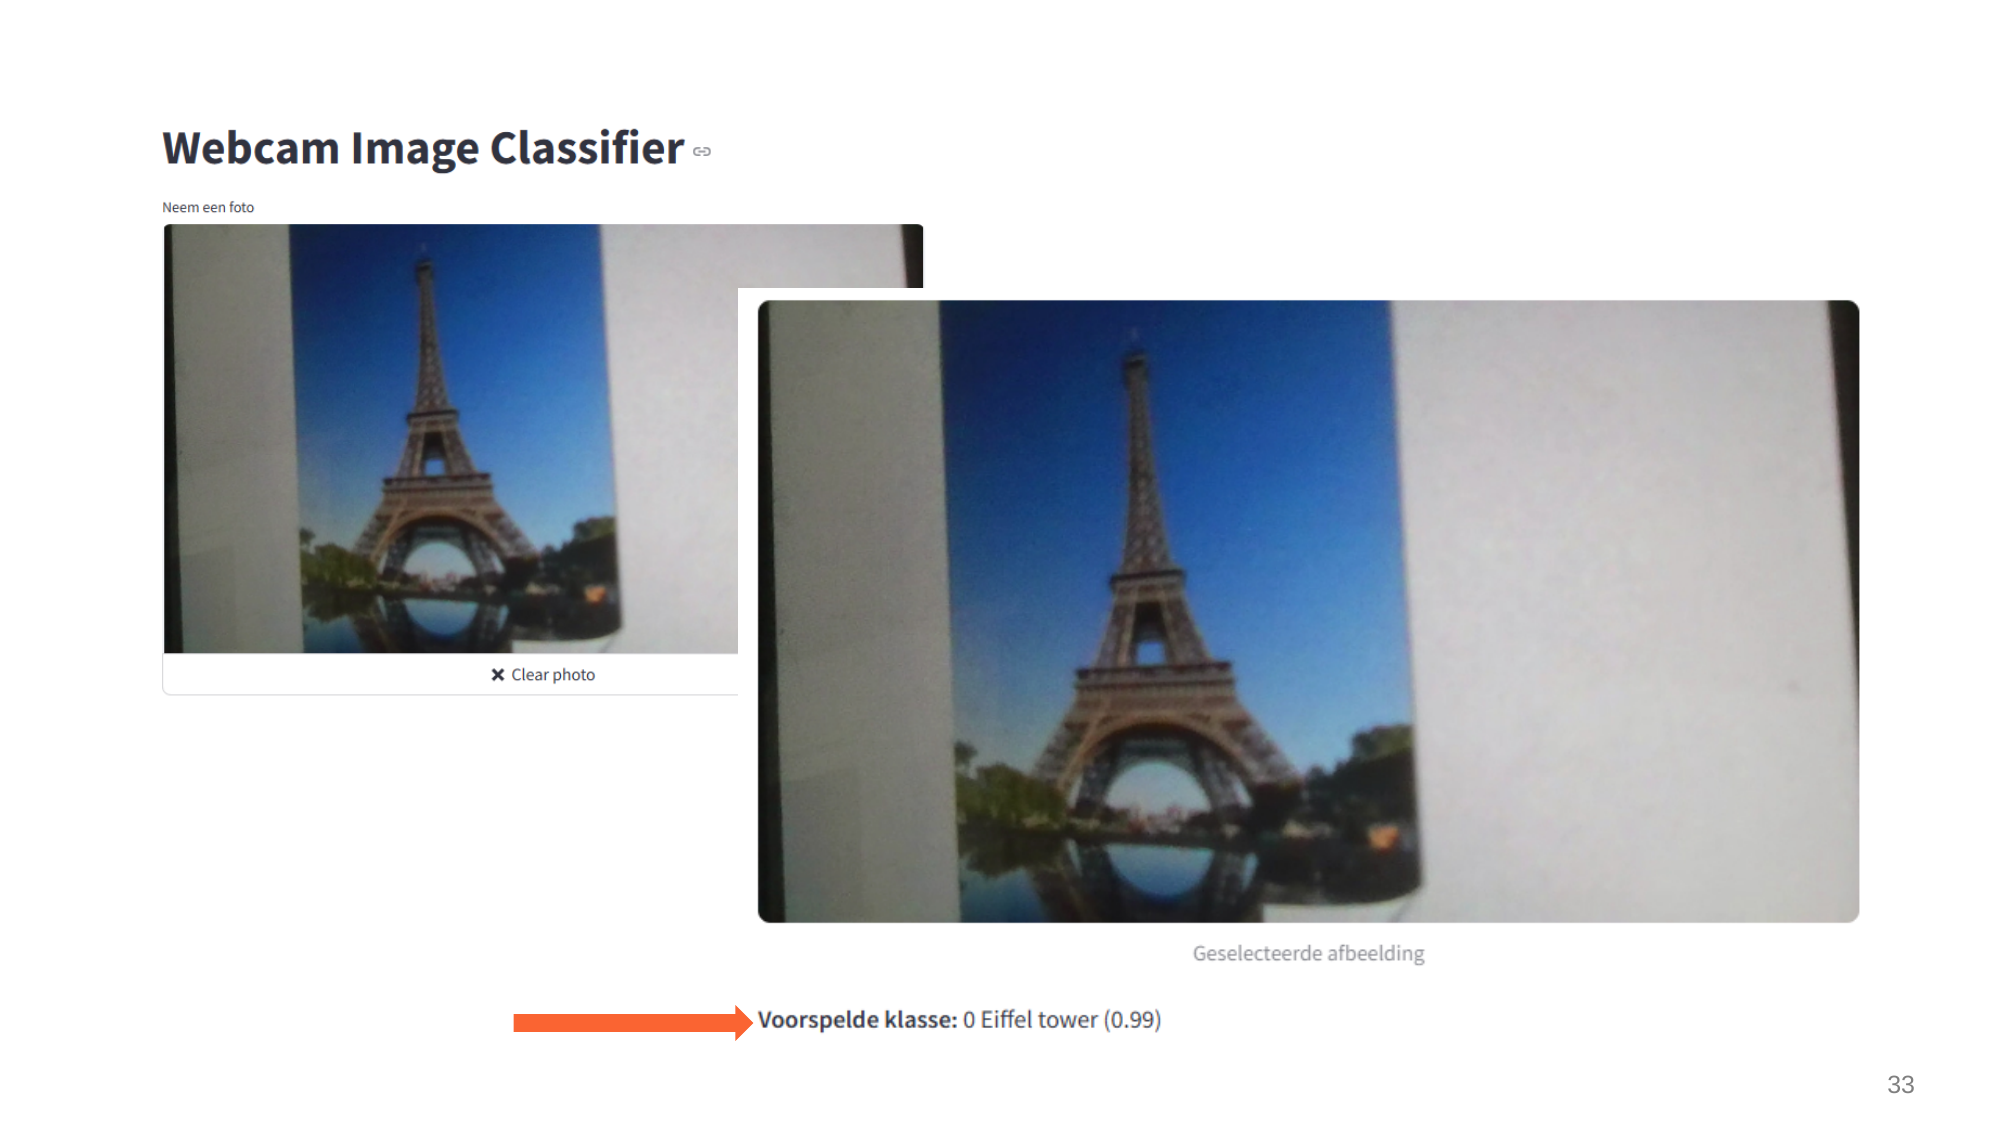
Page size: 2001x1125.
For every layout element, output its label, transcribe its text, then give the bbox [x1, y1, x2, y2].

picture [122, 105, 1905, 1053]
slide_number 33 [1815, 1061, 1916, 1107]
text_box [512, 1002, 738, 1044]
